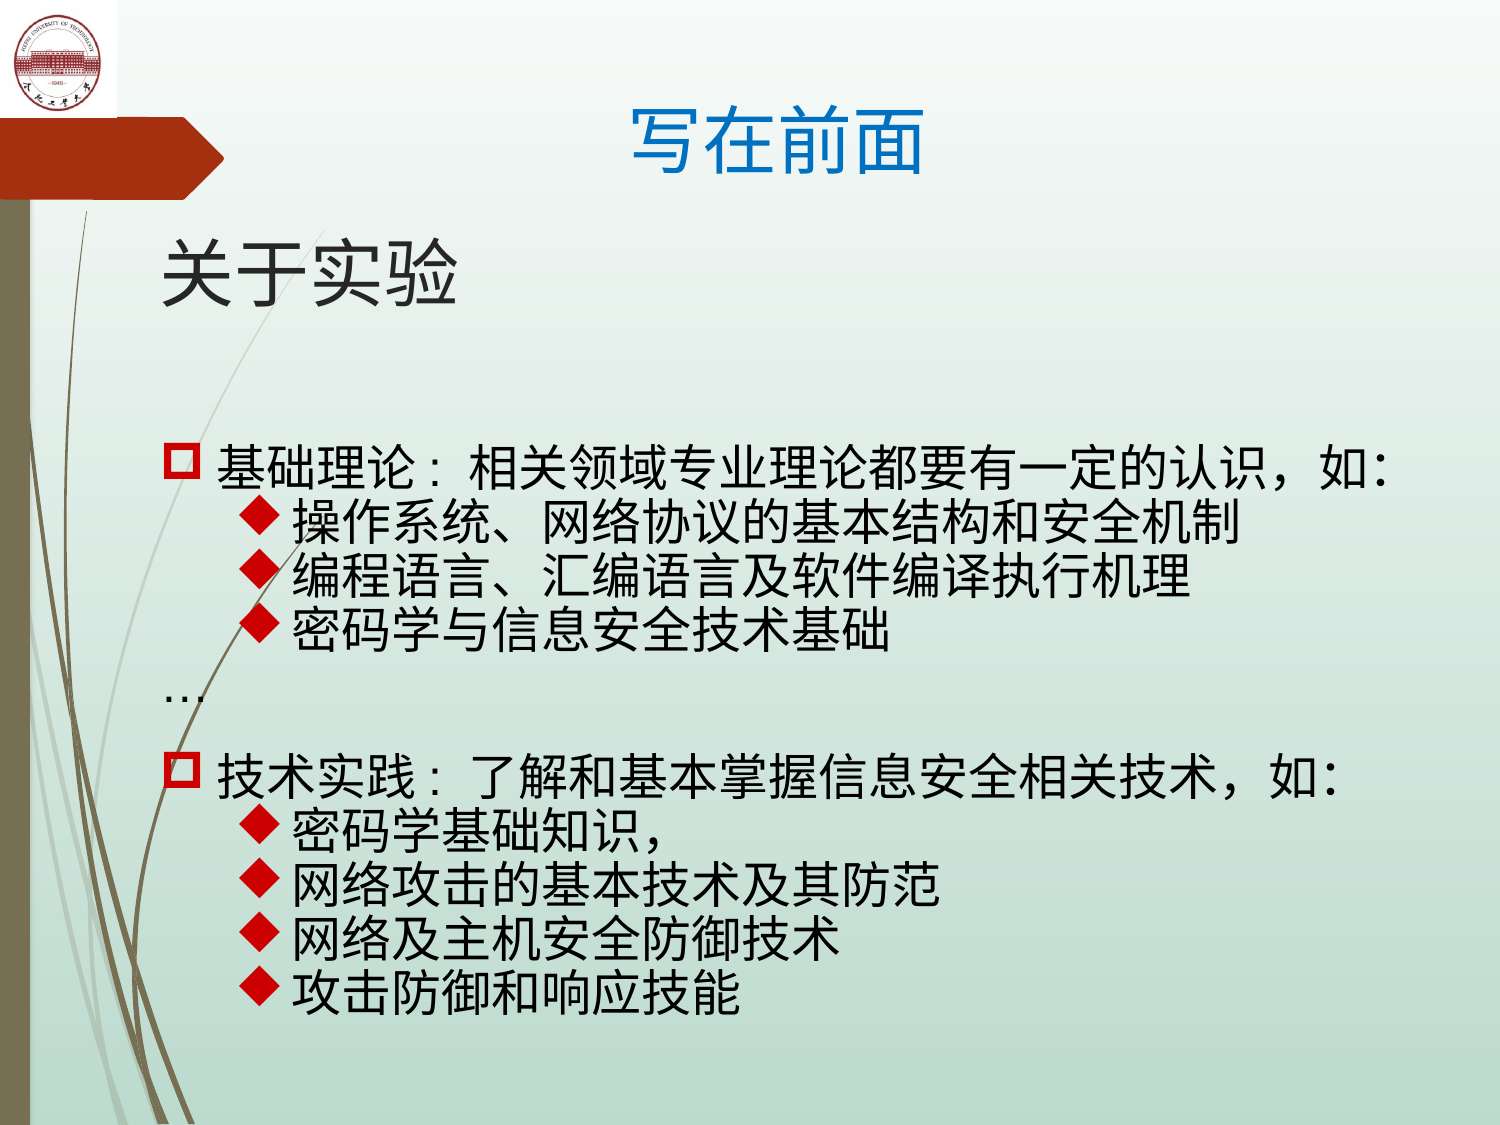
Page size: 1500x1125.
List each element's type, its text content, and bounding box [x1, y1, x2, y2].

title 写在前面 [530, 86, 1026, 212]
picture [0, 0, 117, 118]
text_box 技术实践: 了解和基本掌握信息安全相关技术，如： 密码学基础知识， 网络攻击的基本技术及其防范 网络及主机安全防御技术 攻击防御和响应技能 [145, 745, 1424, 1030]
text_box 关于实验 [145, 218, 635, 348]
text_box 基础理论: 相关领域专业理论都要有一定的认识，如： 操作系统、网络协议的基本结构和安全机制 编程语言、汇编语言及软件编译执行机理 密码学与信息安全技术基础 … [145, 436, 1424, 721]
